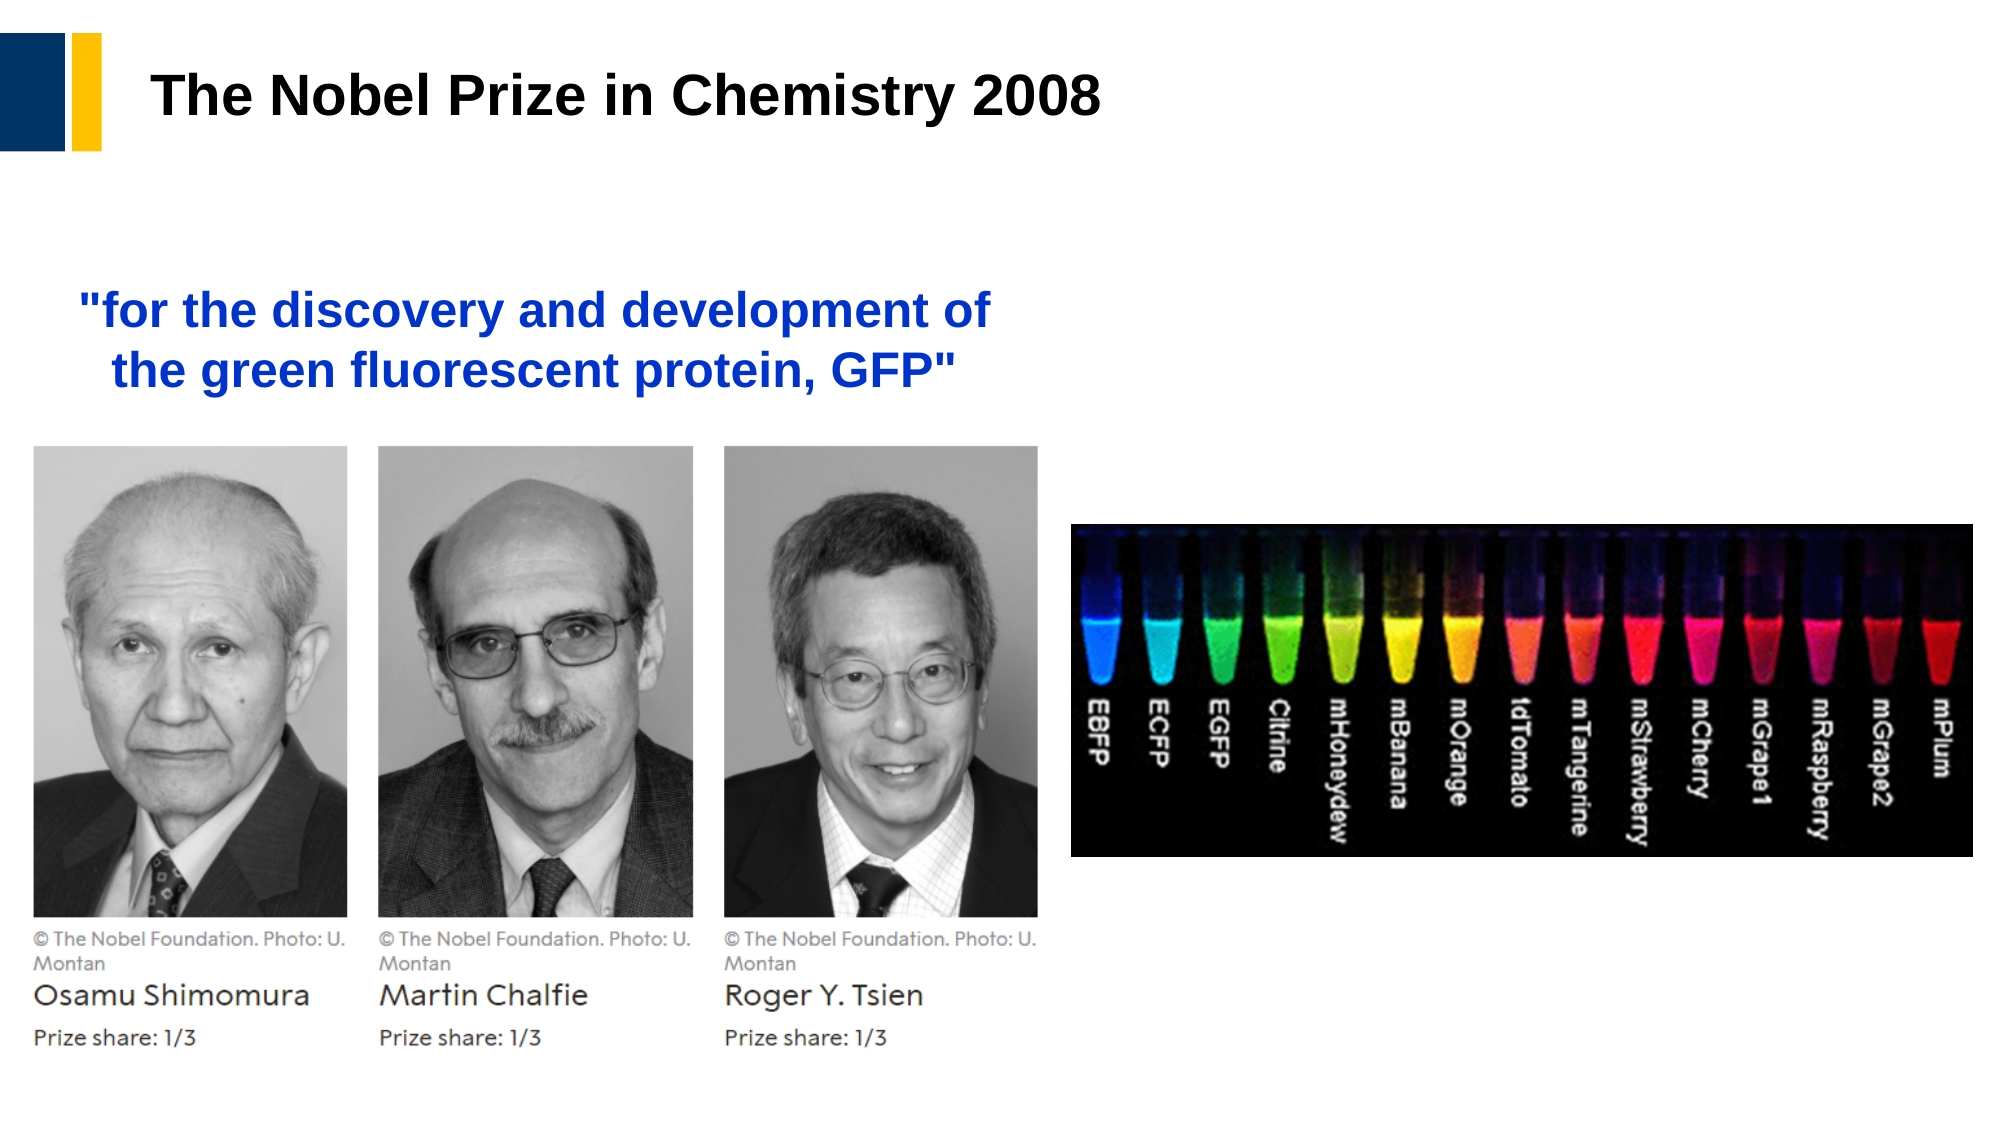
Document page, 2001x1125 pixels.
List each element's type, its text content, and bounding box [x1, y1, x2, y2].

picture [1071, 524, 1973, 857]
title The Nobel Prize in Chemistry 2008 [135, 33, 1950, 152]
text_box "for the discovery and development of the green fluorescent protein, GFP" [39, 269, 1030, 405]
picture [26, 441, 1043, 1056]
